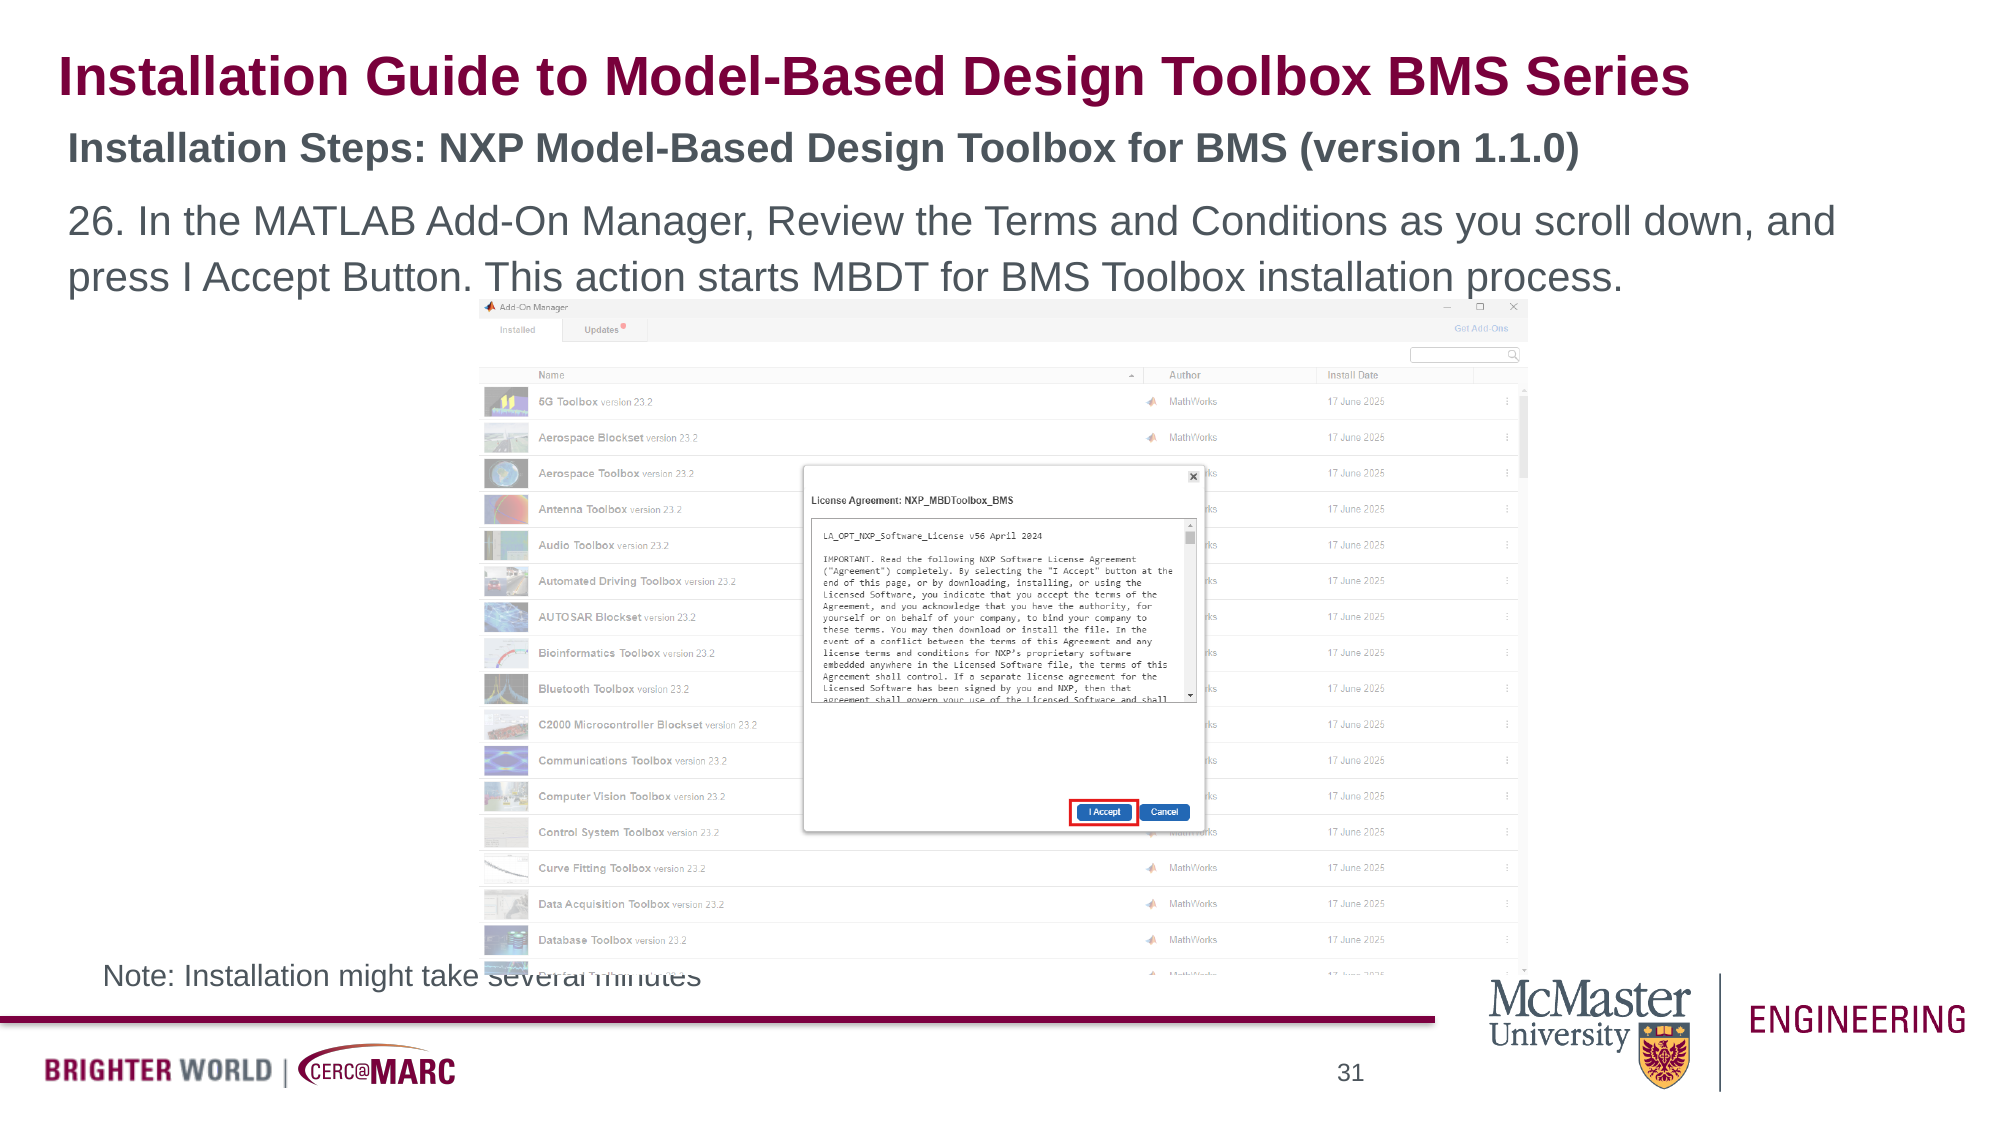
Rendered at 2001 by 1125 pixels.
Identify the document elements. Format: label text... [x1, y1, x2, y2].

picture [478, 299, 1965, 1092]
picture [43, 1031, 465, 1097]
slide_number 31 [1260, 1041, 1365, 1101]
title Installation Guide to Model-Based Design Toolbox BMS Series [43, 0, 1965, 106]
text_box Note: Installation might take several minutes [82, 946, 808, 1003]
list Installation Steps: NXP Model-Based Design Toolbox for BMS (version 1.1.0) 26. In the MATLAB Add-On Manager, Review the Terms and Conditions as you scroll down, and press I Accept Button. This action starts MBDT for BMS Toolbox installation process. [44, 106, 1965, 543]
